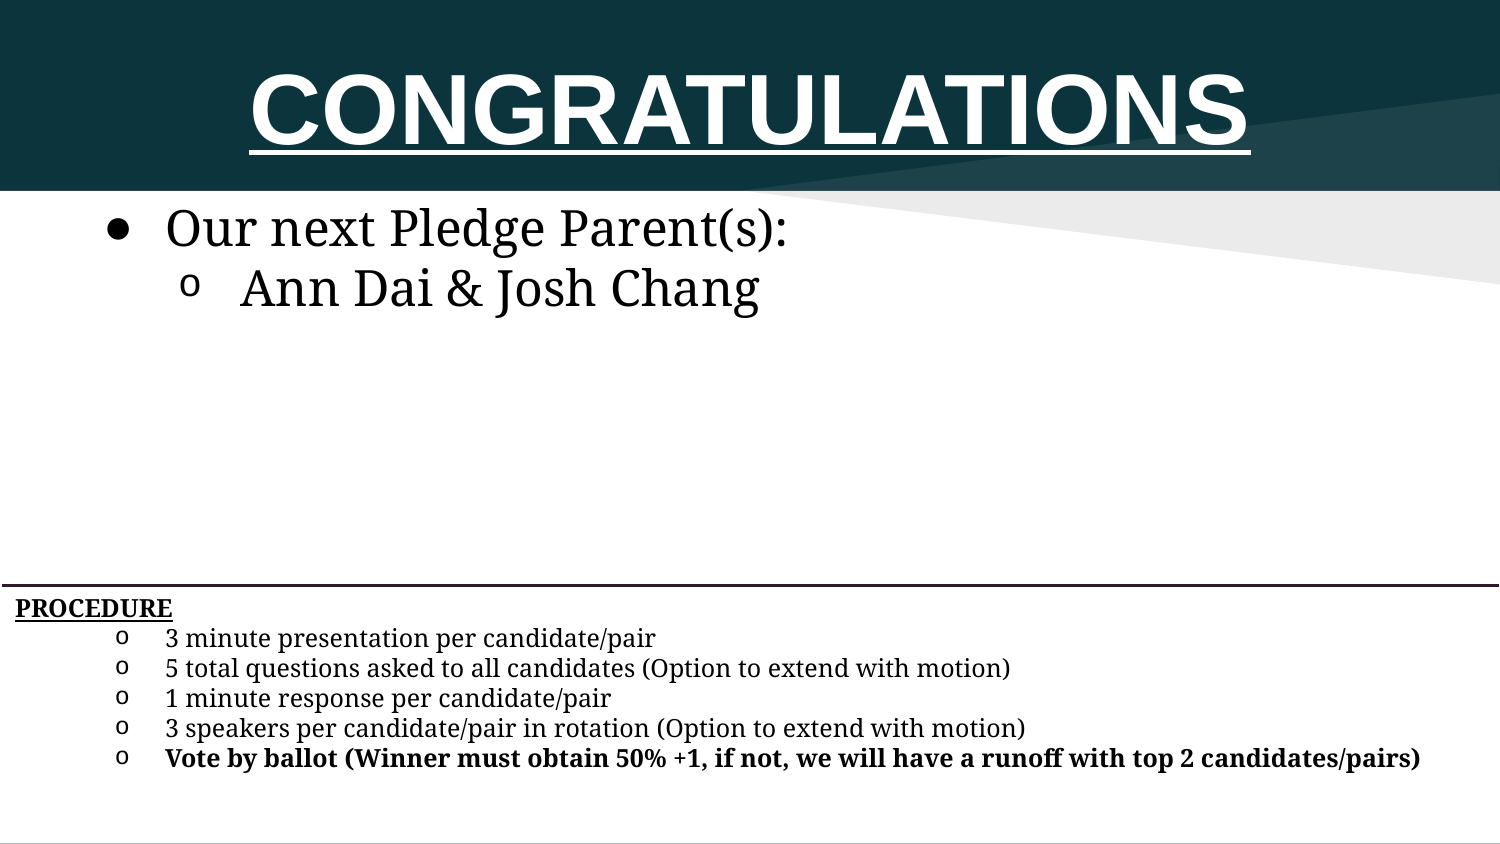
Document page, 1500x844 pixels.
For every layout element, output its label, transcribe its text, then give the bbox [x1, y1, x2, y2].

list Our next Pledge Parent(s): Ann Dai & Josh Chang [75, 181, 1426, 577]
list PROCEDURE 3 minute presentation per candidate/pair 5 total questions asked to all candidates (Option to extend with motion) 1 minute response per candidate/pair 3 speakers per candidate/pair in rotation (Option to extend with motion) Vote by ballot (Winner must obtain 50% +1, if not, we will have a runoff with top 2 candidates/pairs) [0, 589, 1500, 817]
title CONGRATULATIONS [75, 33, 1425, 175]
list PROCEDURE 3 minute presentation per candidate/pair 5 total questions asked to all candidates (Option to extend with motion) 1 minute response per candidate/pair 3 speakers per candidate/pair in rotation (Option to extend with motion) Vote by ballot (Winner must obtain 50% +1, if not, we will have a runoff with top 2 candidates/pairs) [0, 577, 1500, 587]
